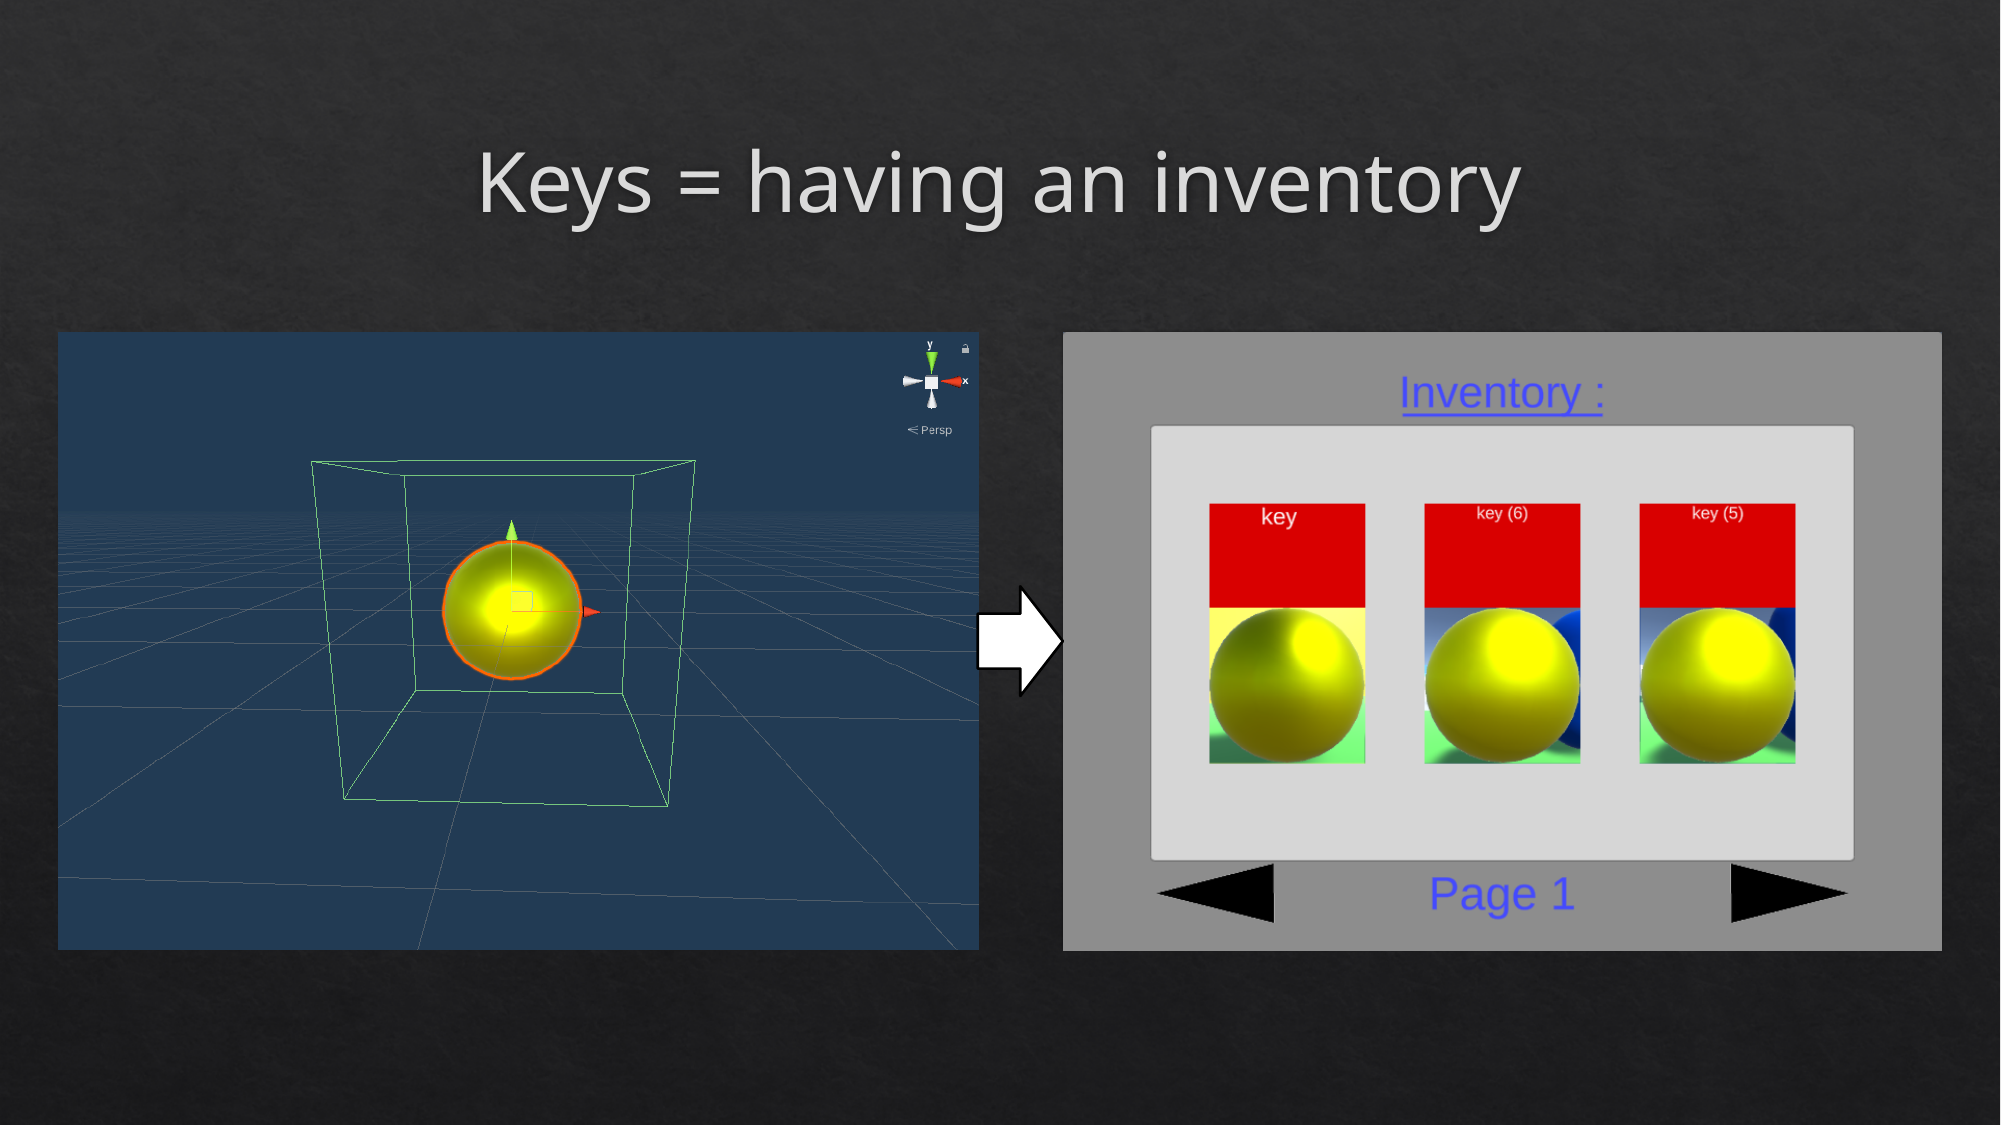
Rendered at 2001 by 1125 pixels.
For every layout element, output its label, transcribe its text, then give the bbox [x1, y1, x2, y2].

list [1062, 332, 1943, 951]
title Keys = having an inventory [149, 99, 1849, 260]
text_box [986, 585, 1055, 698]
picture [57, 332, 979, 951]
